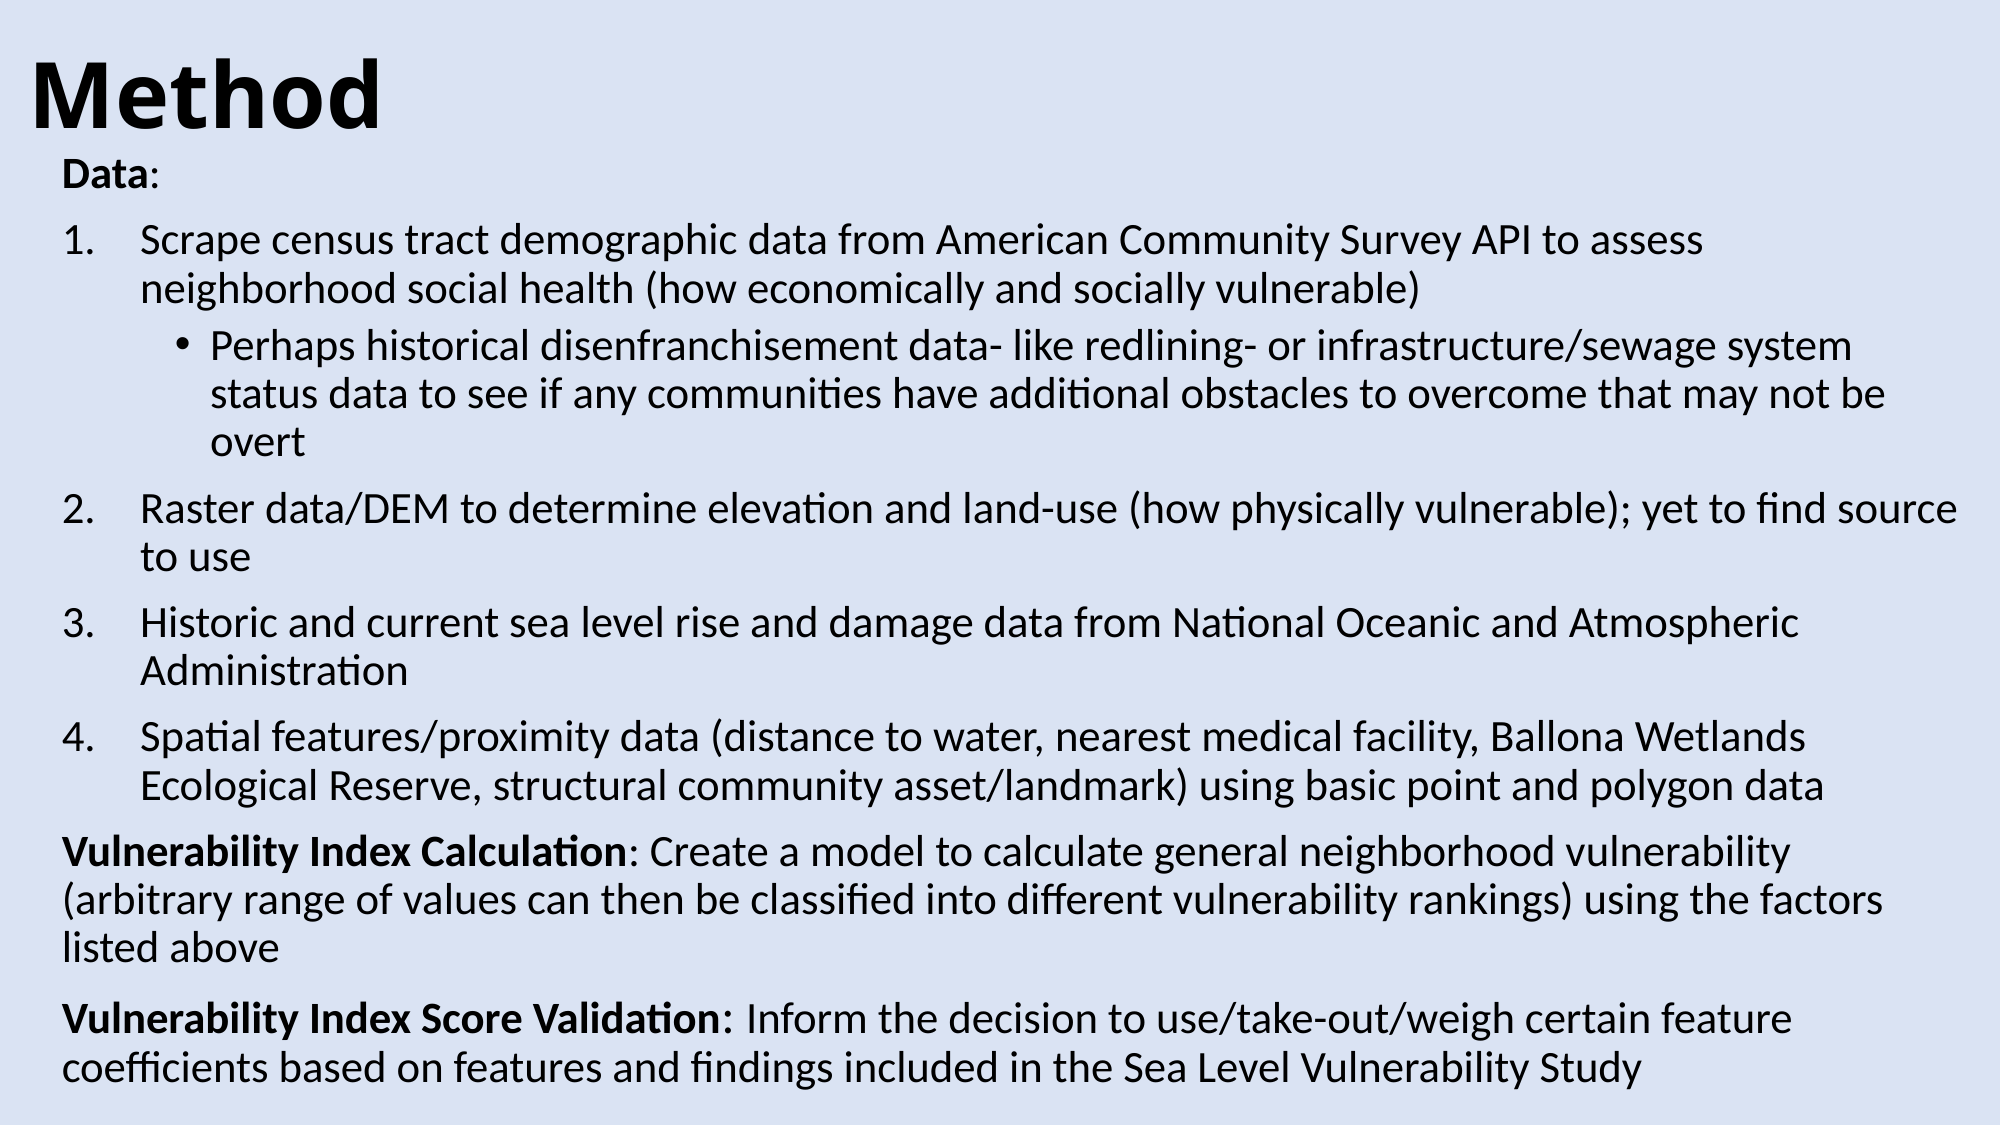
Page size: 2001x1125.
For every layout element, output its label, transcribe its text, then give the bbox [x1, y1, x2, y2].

title Method [13, 0, 1739, 208]
list Data: Scrape census tract demographic data from American Community Survey API to assess neighborhood social health (how economically and socially vulnerable) Perhaps historical disenfranchisement data- like redlining- or infrastructure/sewage system status data to see if any communities have additional obstacles to overcome that may not be overt Raster data/DEM to determine elevation and land-use (how physically vulnerable); yet to find source to use Historic and current sea level rise and damage data from National Oceanic and Atmospheric Administration Spatial features/proximity data (distance to water, nearest medical facility, Ballona Wetlands Ecological Reserve, structural community asset/landmark) using basic point and polygon data Vulnerability Index Calculation: Create a model to calculate general neighborhood vulnerability (arbitrary range of values can then be classified into different vulnerability rankings) using the factors listed above Vulnerability Index Score Validation: Inform the decision to use/take-out/weigh certain feature coefficients based on features and findings included in the Sea Level Vulnerability Study [46, 142, 1986, 1102]
